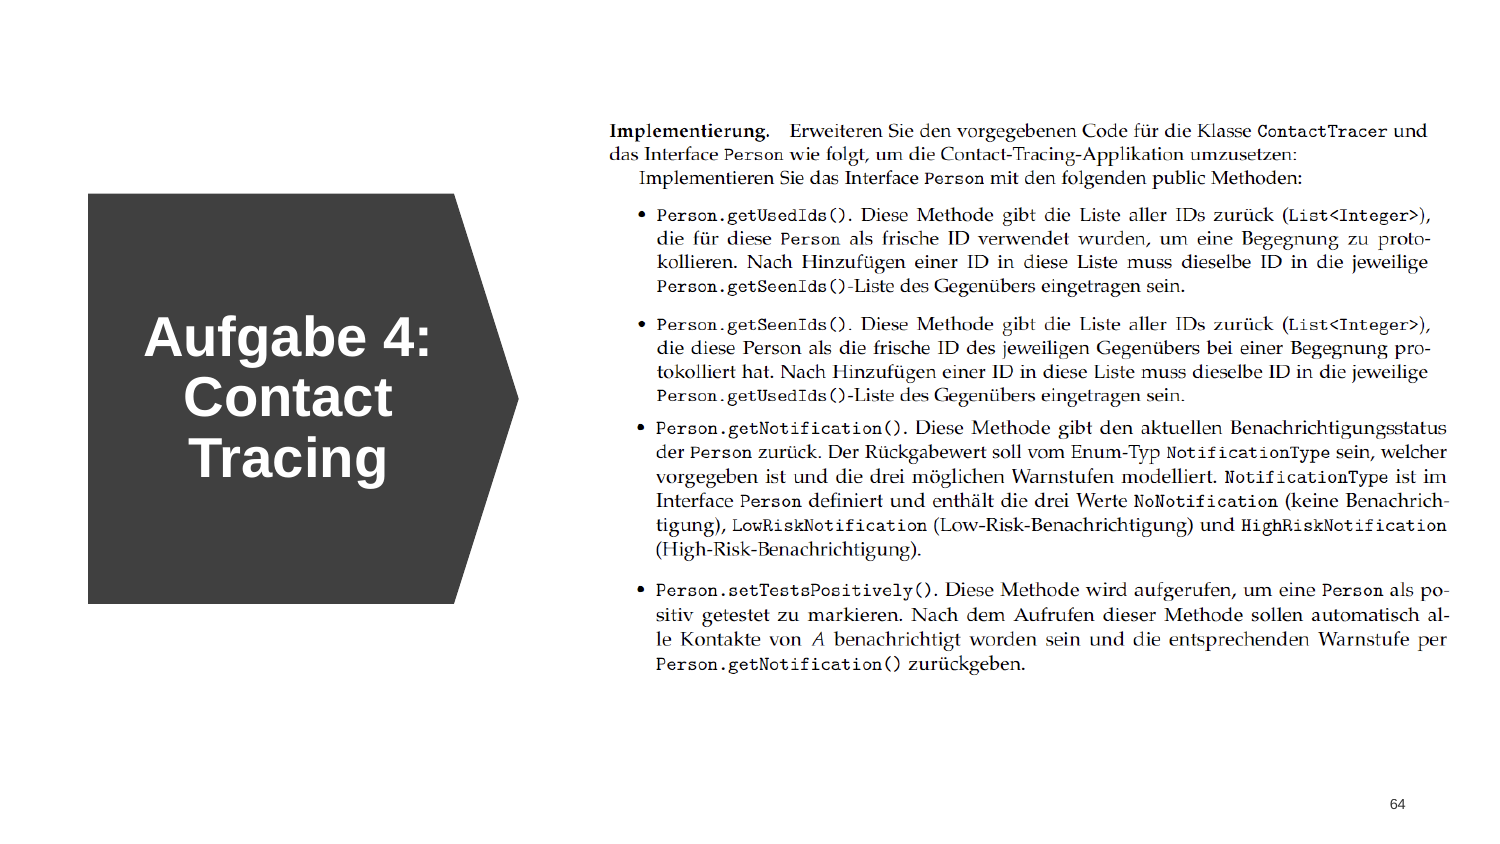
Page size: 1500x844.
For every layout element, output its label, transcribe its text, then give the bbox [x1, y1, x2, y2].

picture [600, 117, 1464, 682]
slide_number 64 [1357, 782, 1421, 827]
title Aufgabe 4: Contact Tracing [126, 242, 450, 556]
text_box [86, 191, 521, 606]
